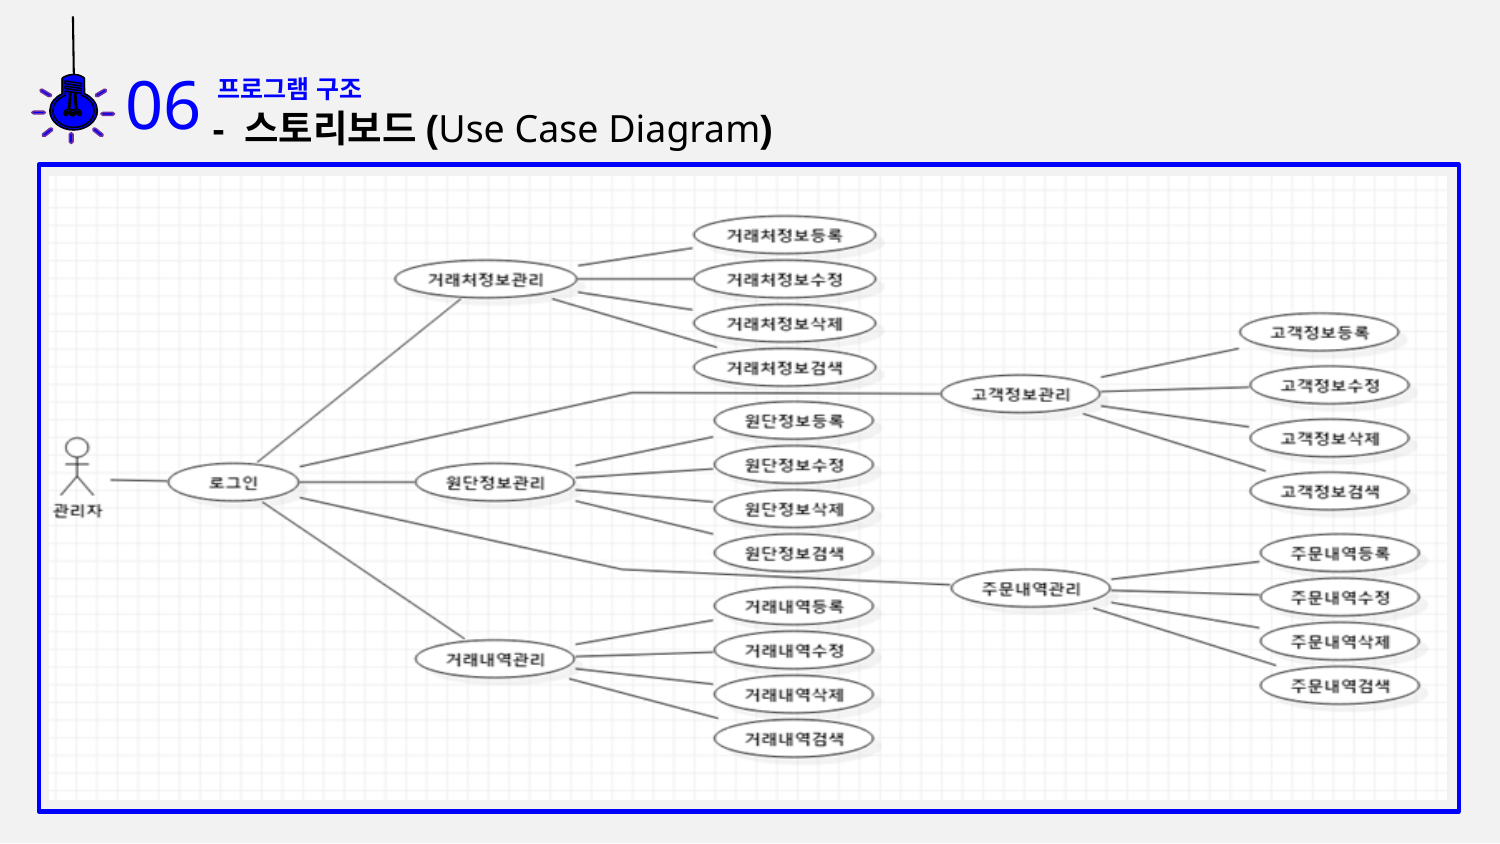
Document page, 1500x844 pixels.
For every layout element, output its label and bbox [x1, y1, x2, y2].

text_box [31, 16, 940, 151]
picture [49, 176, 1448, 800]
text_box [37, 162, 1461, 814]
